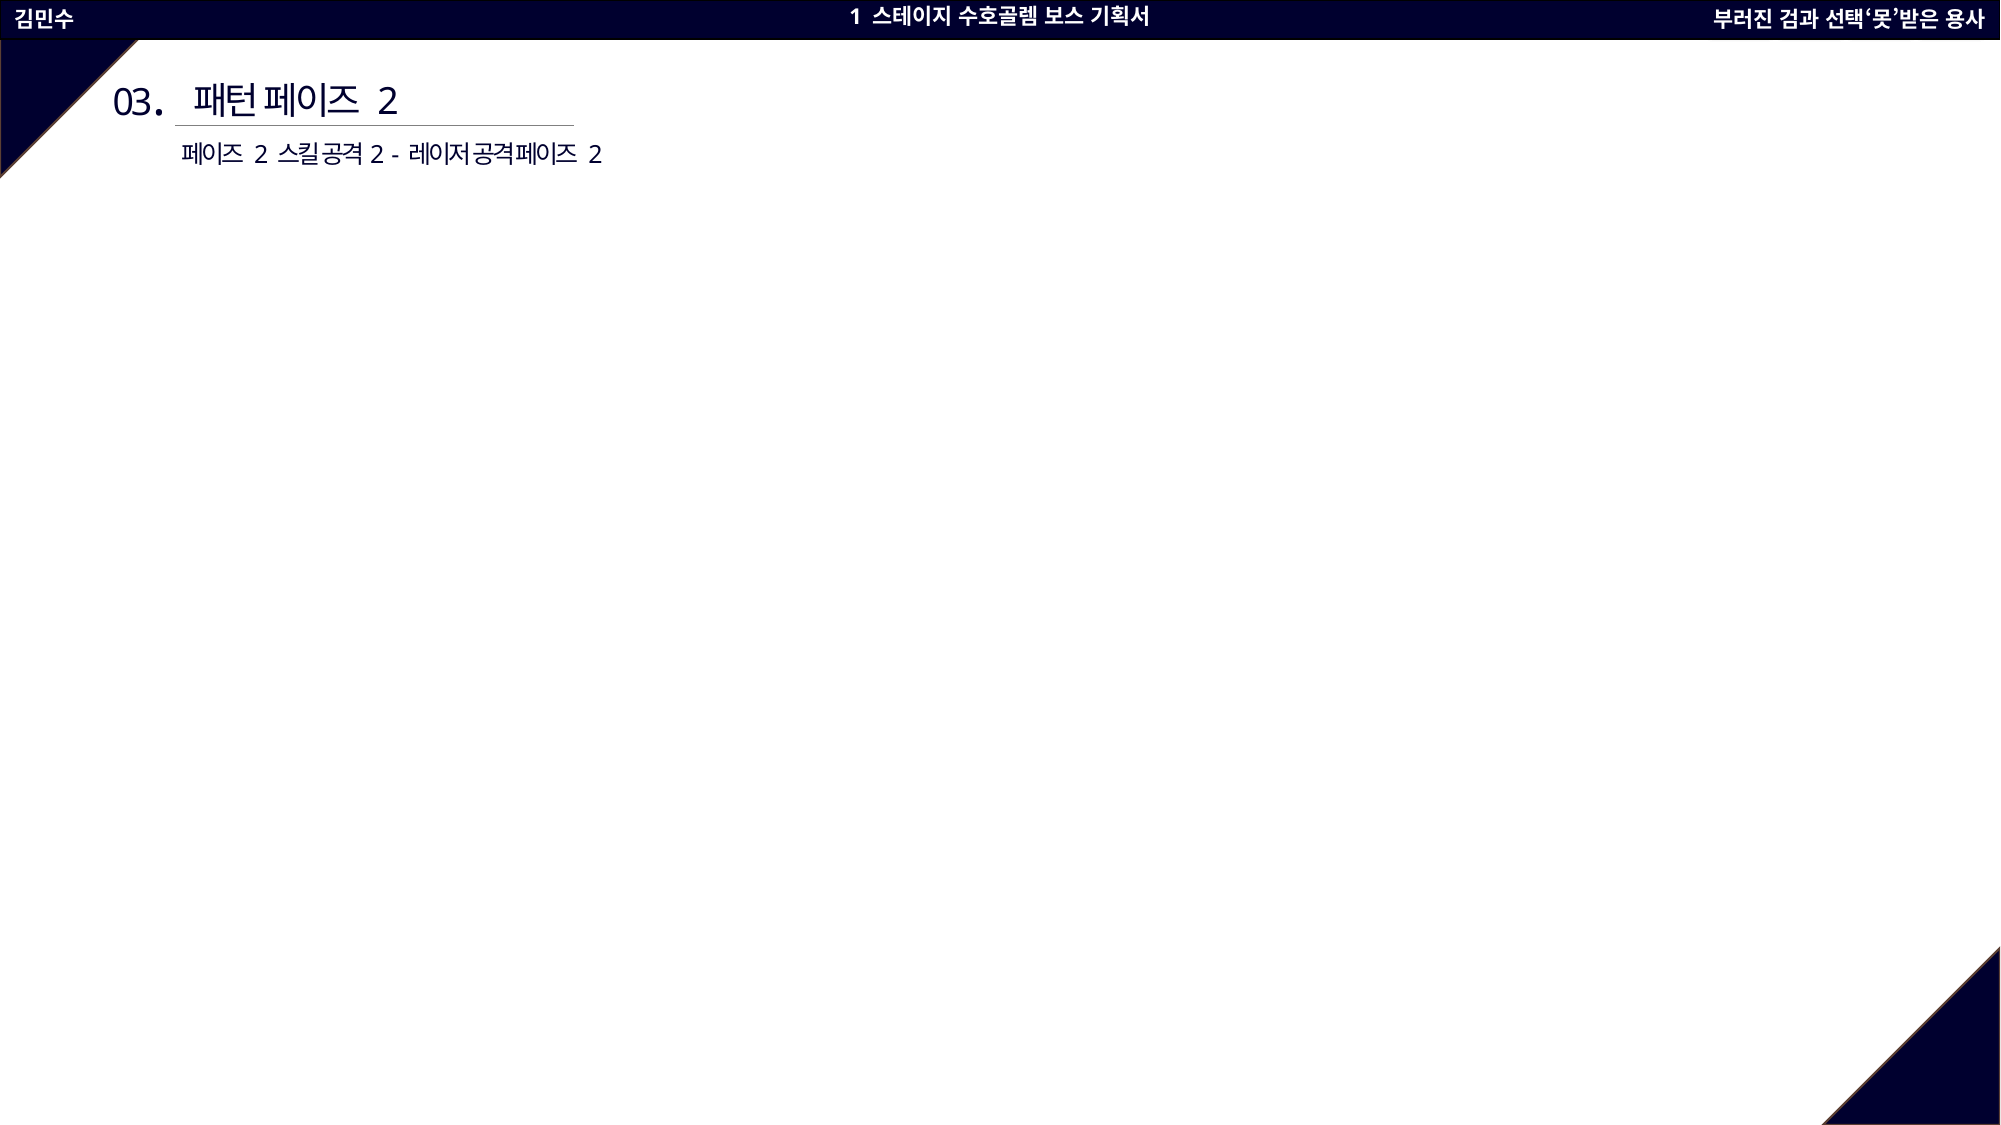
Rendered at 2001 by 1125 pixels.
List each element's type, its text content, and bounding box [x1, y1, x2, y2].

text_box 패턴 페이즈 2 [181, 69, 418, 125]
text_box 03. [97, 58, 181, 134]
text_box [0, 0, 2000, 41]
text_box 패턴 페이즈 2 [181, 126, 418, 130]
text_box 페이즈 2 스킬 공격2 - 레이저 공격 페이즈 2 [166, 130, 861, 176]
